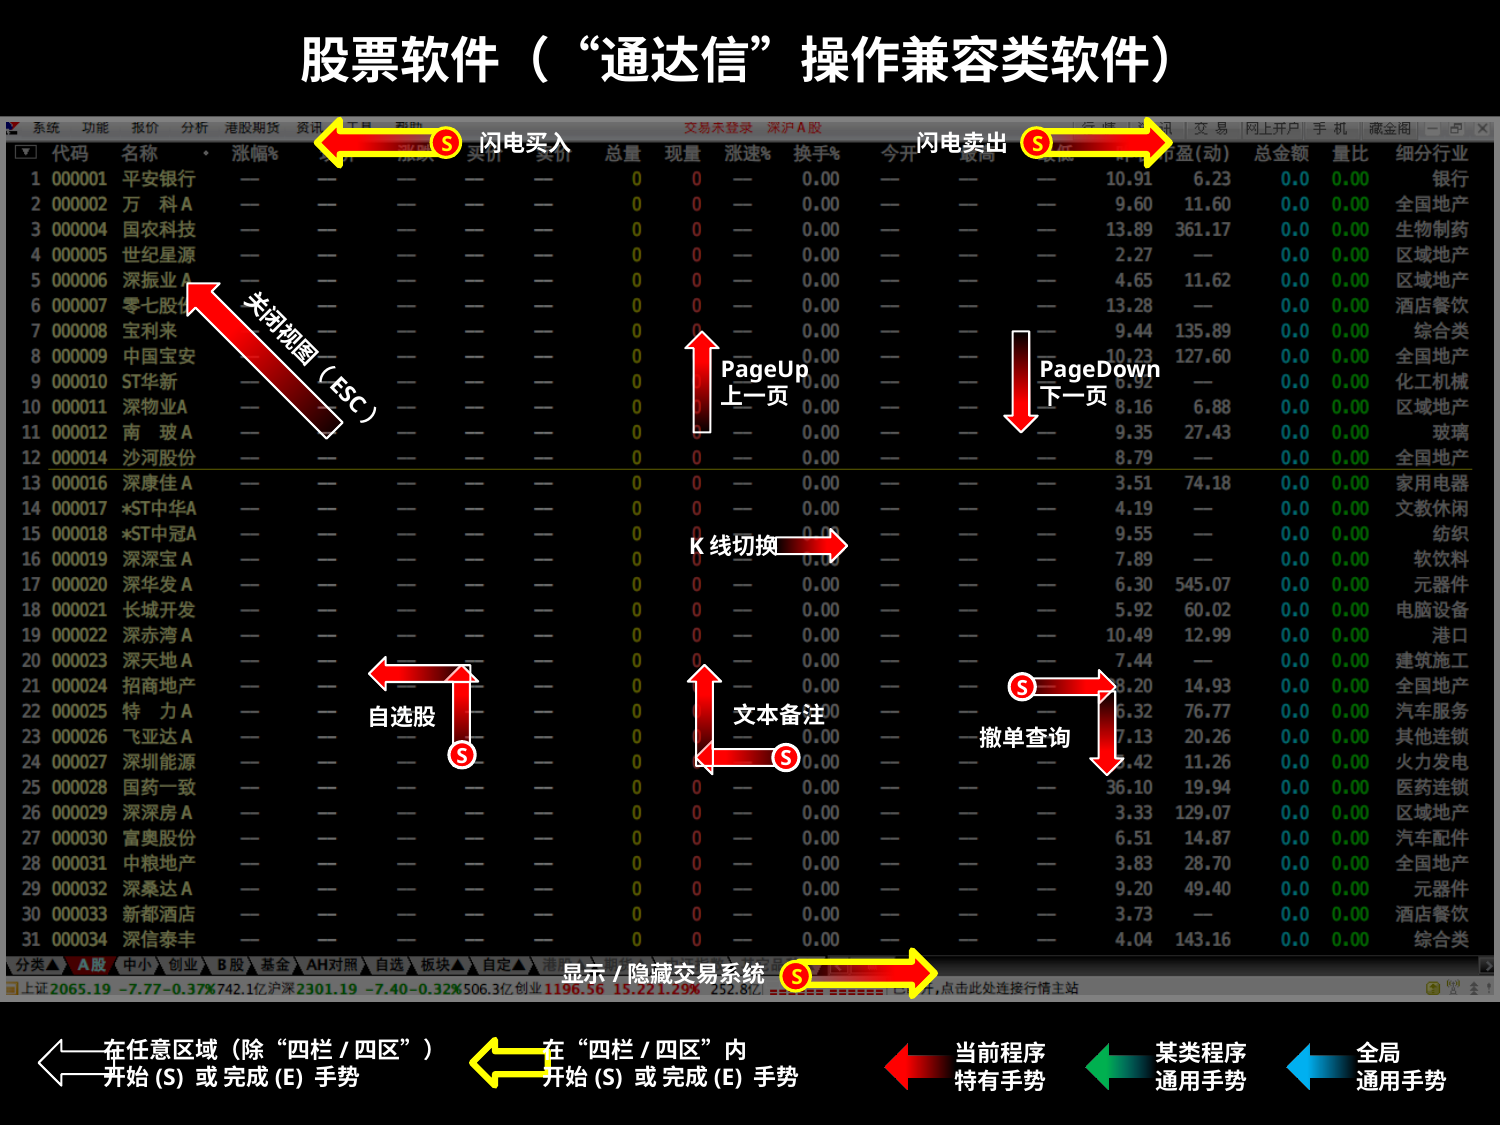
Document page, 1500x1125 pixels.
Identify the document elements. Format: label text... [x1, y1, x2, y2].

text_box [690, 528, 848, 563]
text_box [366, 656, 479, 769]
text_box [978, 669, 1124, 776]
picture [0, 115, 1500, 999]
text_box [316, 119, 572, 166]
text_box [1004, 331, 1164, 433]
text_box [564, 950, 936, 997]
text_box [687, 664, 826, 775]
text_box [685, 331, 812, 433]
title 股票软件（“通达信”操作兼容类软件） [0, 0, 1500, 115]
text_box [916, 119, 1171, 166]
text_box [237, 252, 331, 462]
